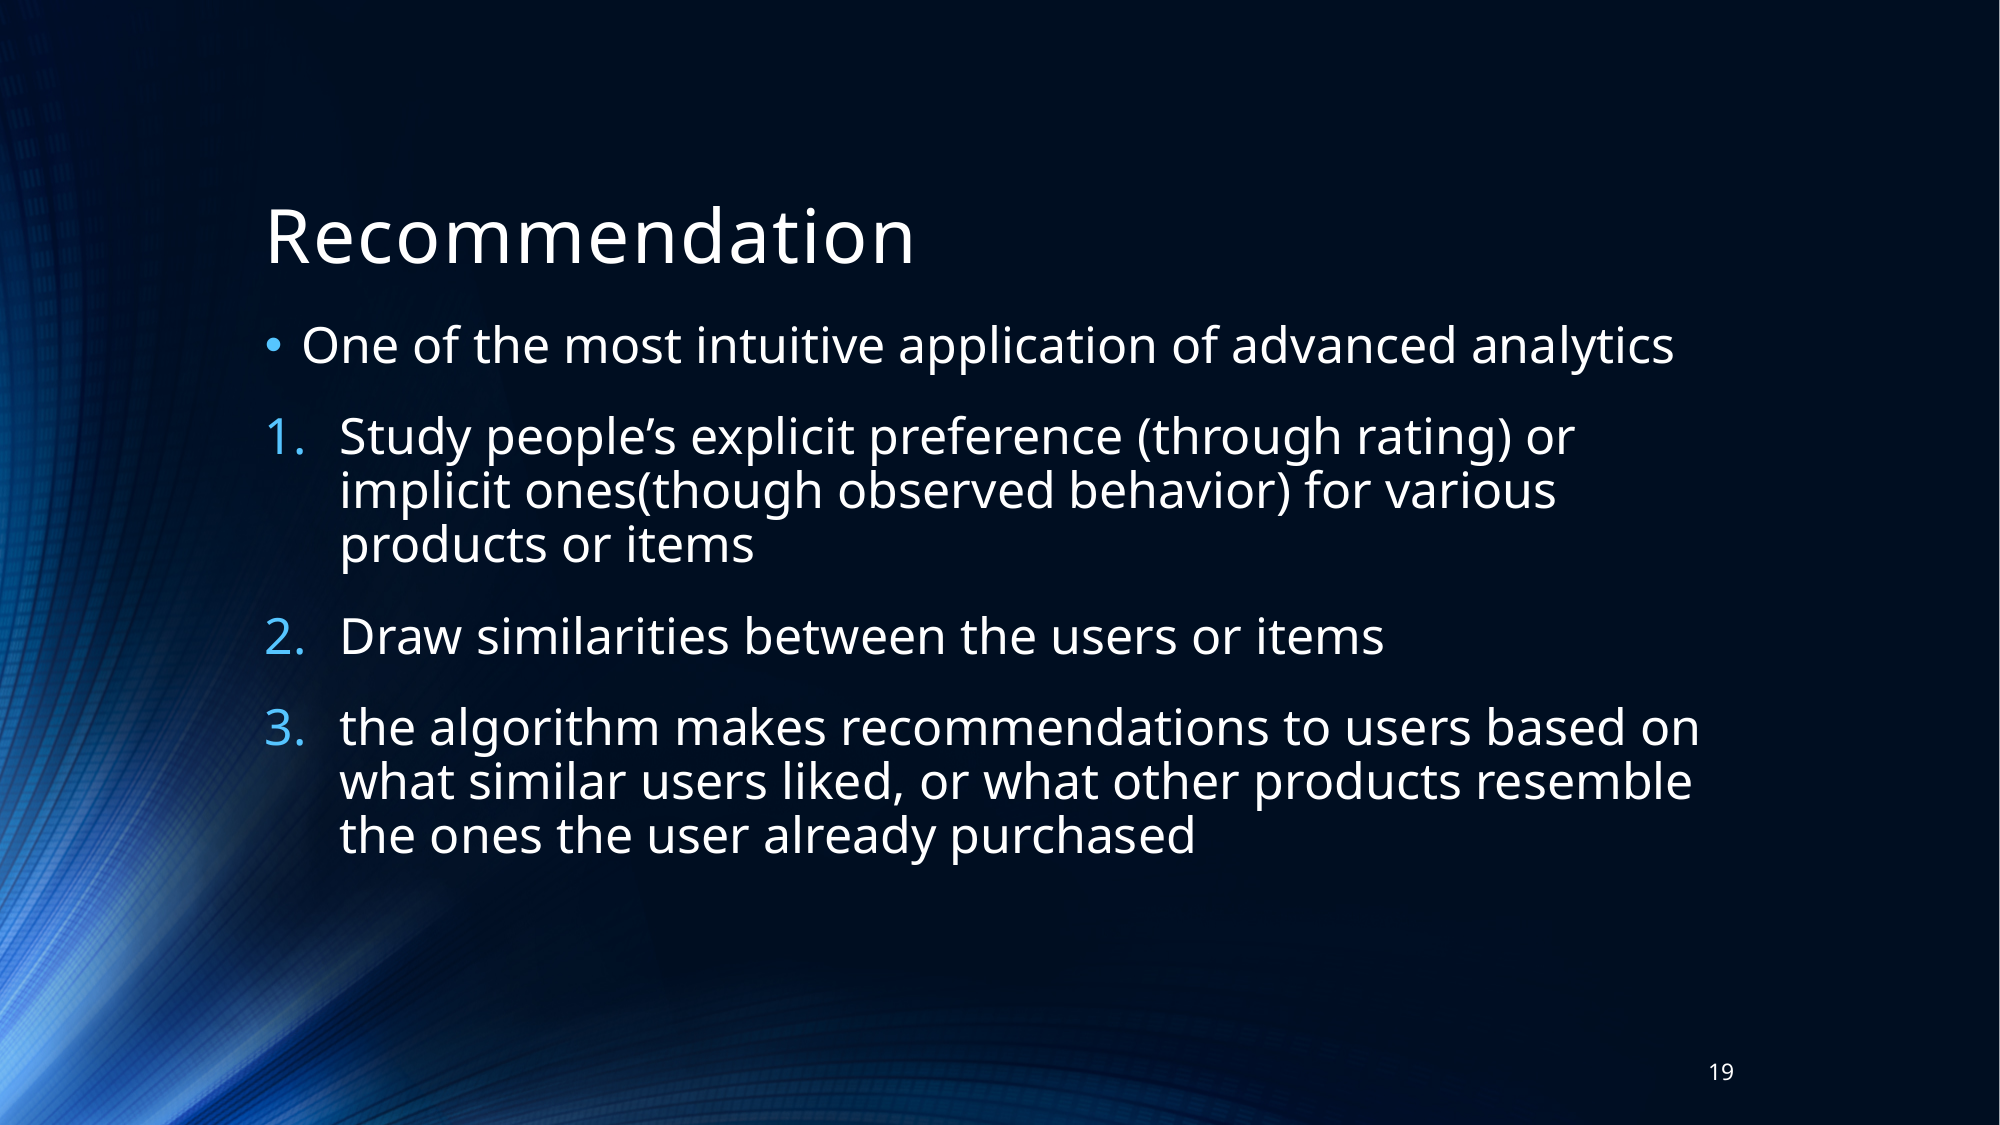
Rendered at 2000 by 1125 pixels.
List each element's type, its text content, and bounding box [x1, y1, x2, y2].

picture [0, 0, 2000, 1125]
title Recommendation [249, 62, 1750, 288]
list One of the most intuitive application of advanced analytics Study people’s explicit preference (through rating) or implicit ones(though observed behavior) for various products or items Draw similarities between the users or items the algorithm makes recommendations to users based on what similar users liked, or what other products resemble the ones the user already purchased [249, 312, 1749, 988]
slide_number 19 [1612, 1050, 1750, 1096]
